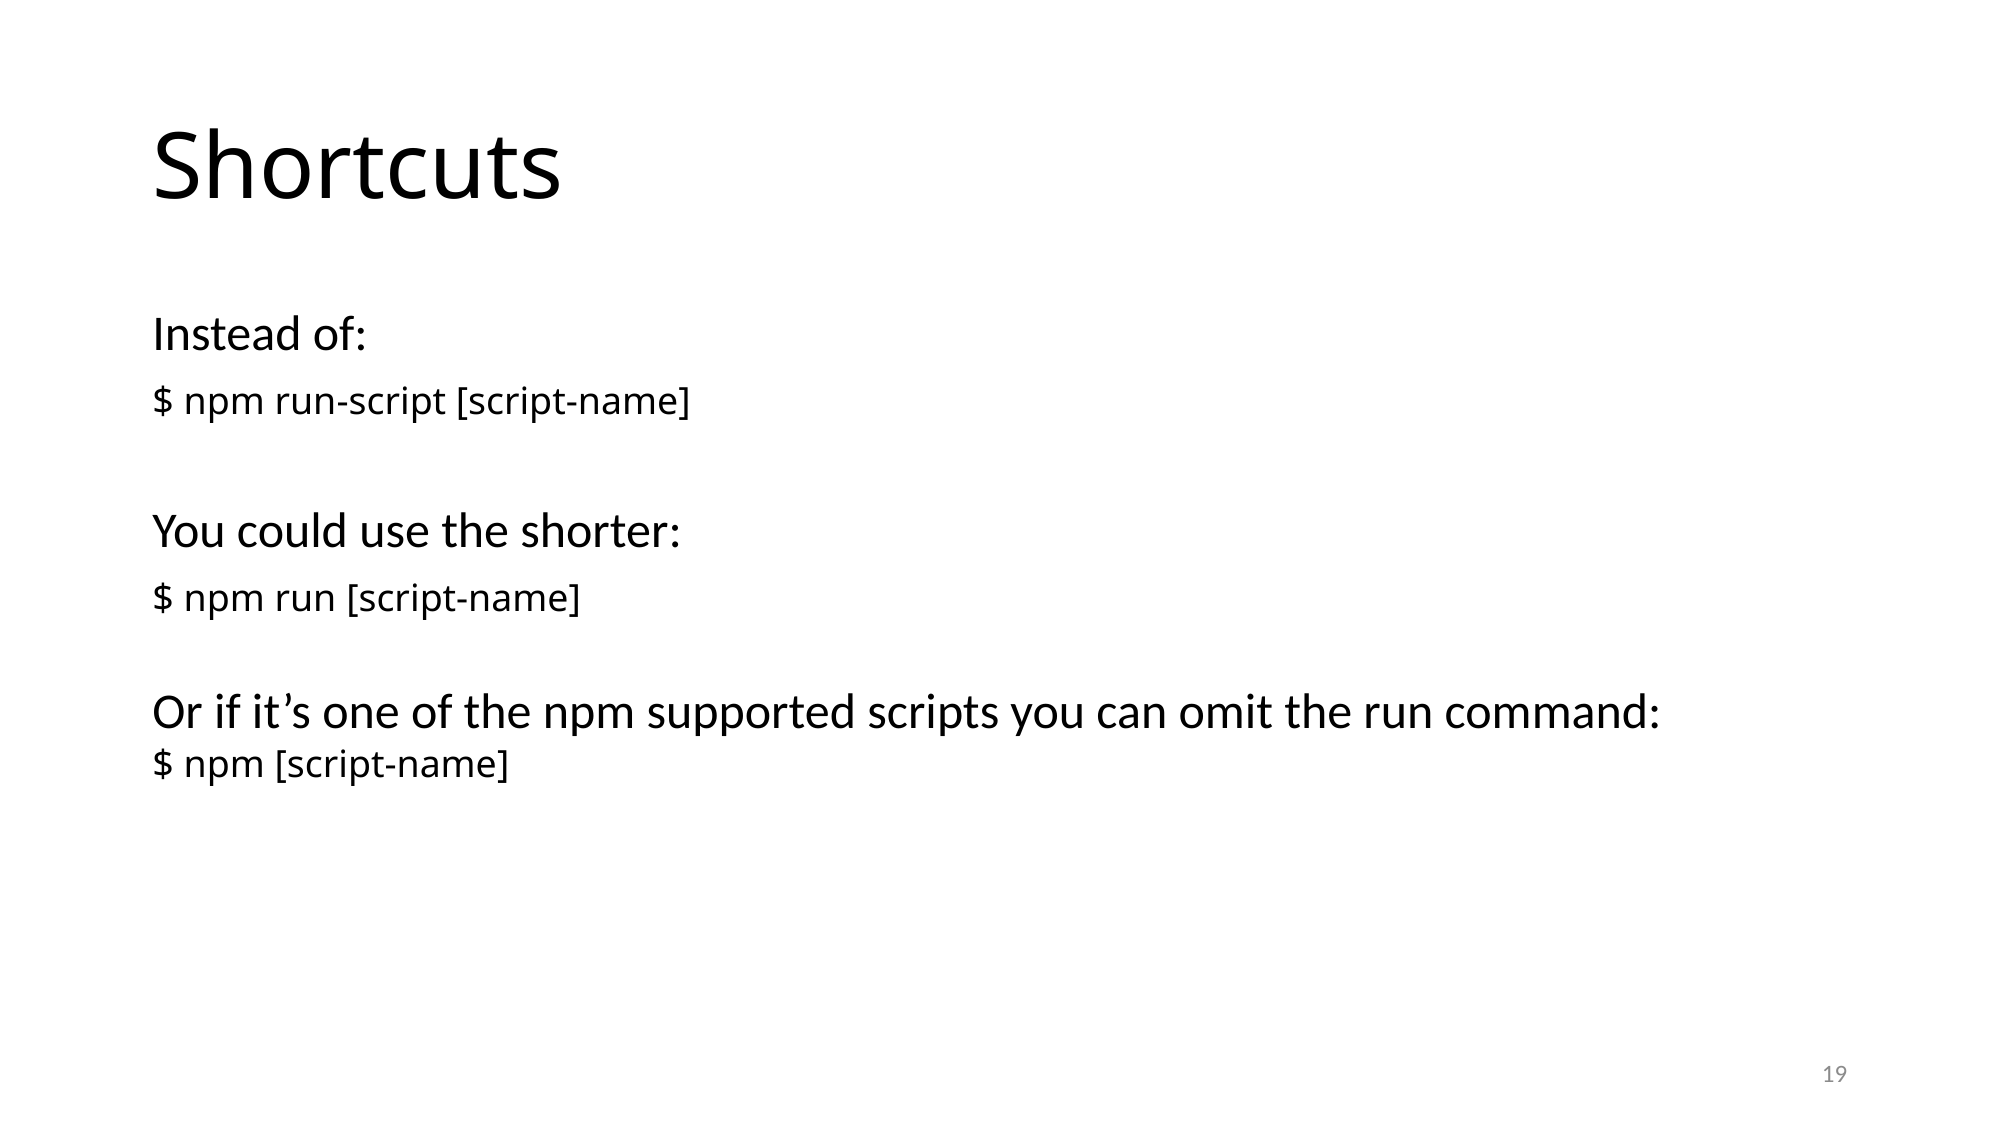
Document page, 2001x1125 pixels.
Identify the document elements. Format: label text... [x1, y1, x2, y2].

list Instead of: $ npm run-script [script-name] You could use the shorter: $ npm run [script-name] Or if it’s one of the npm supported scripts you can omit the run command: $ npm [script-name] [137, 299, 1863, 1046]
slide_number 19 [1412, 1042, 1863, 1103]
title Shortcuts [137, 59, 1863, 278]
